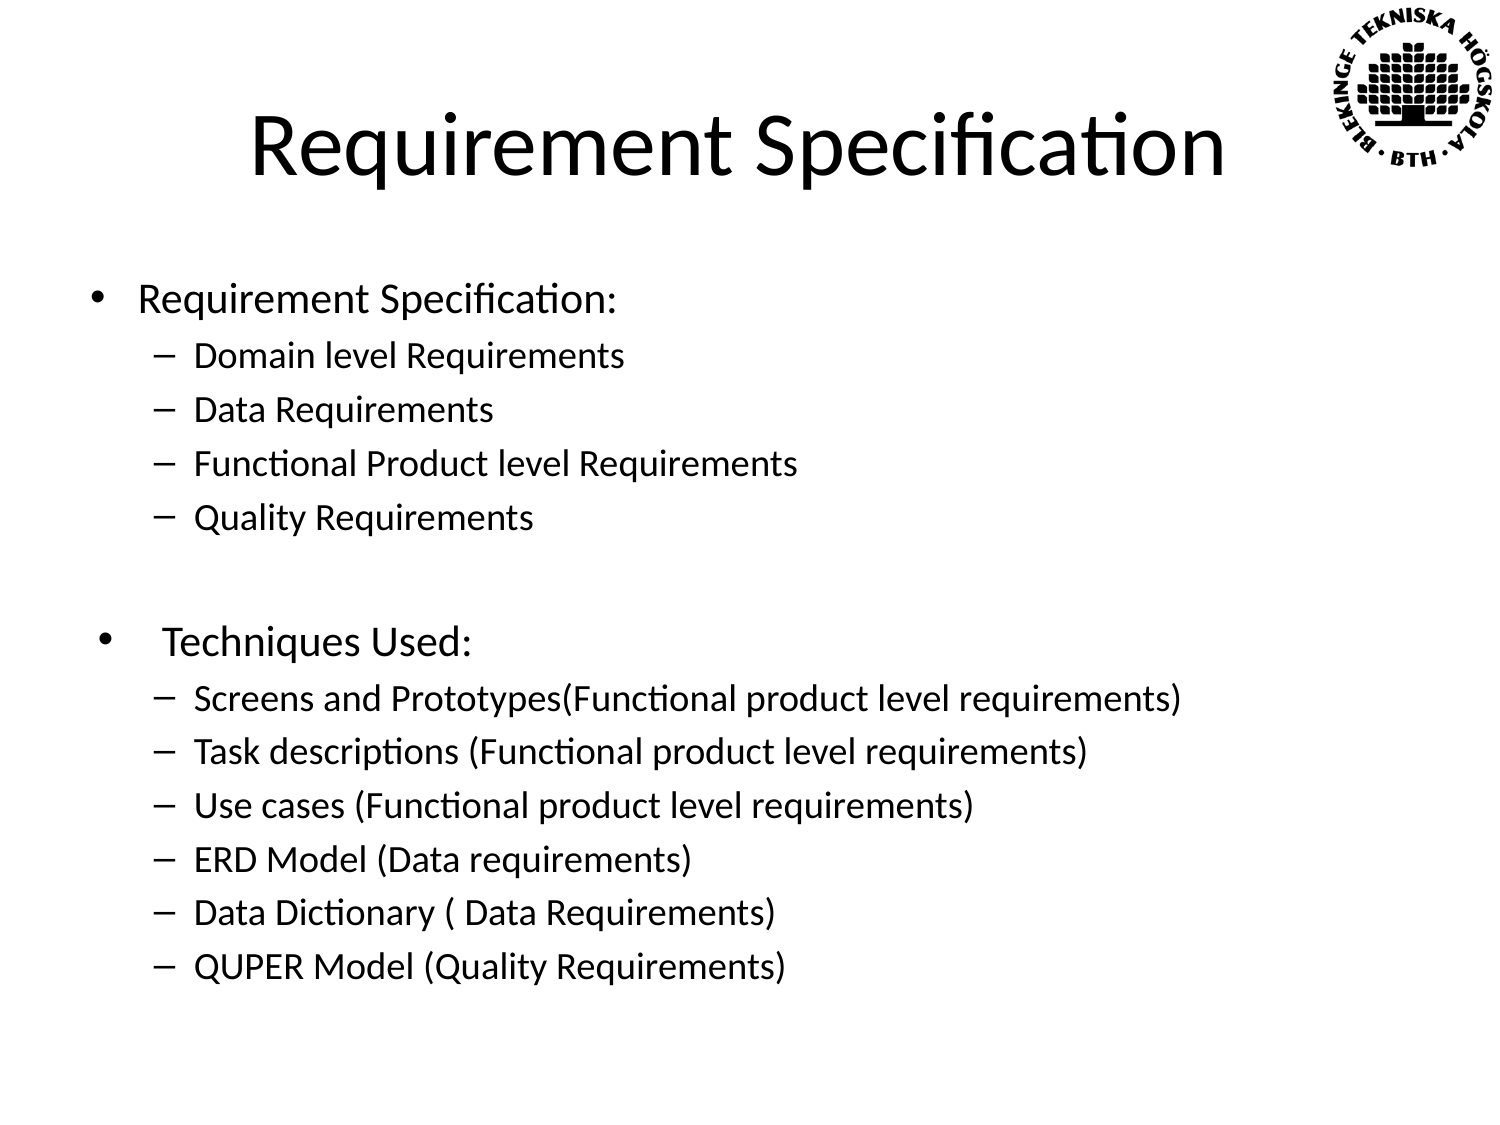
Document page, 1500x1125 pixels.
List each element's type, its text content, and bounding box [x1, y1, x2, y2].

list Requirement Specification: Domain level Requirements Data Requirements Functional Product level Requirements Quality Requirements Techniques Used: Screens and Prototypes(Functional product level requirements) Task descriptions (Functional product level requirements) Use cases (Functional product level requirements) ERD Model (Data requirements) Data Dictionary ( Data Requirements) QUPER Model (Quality Requirements) [75, 262, 1425, 1005]
title Requirement Specification [75, 45, 1425, 233]
picture [1324, 0, 1500, 176]
